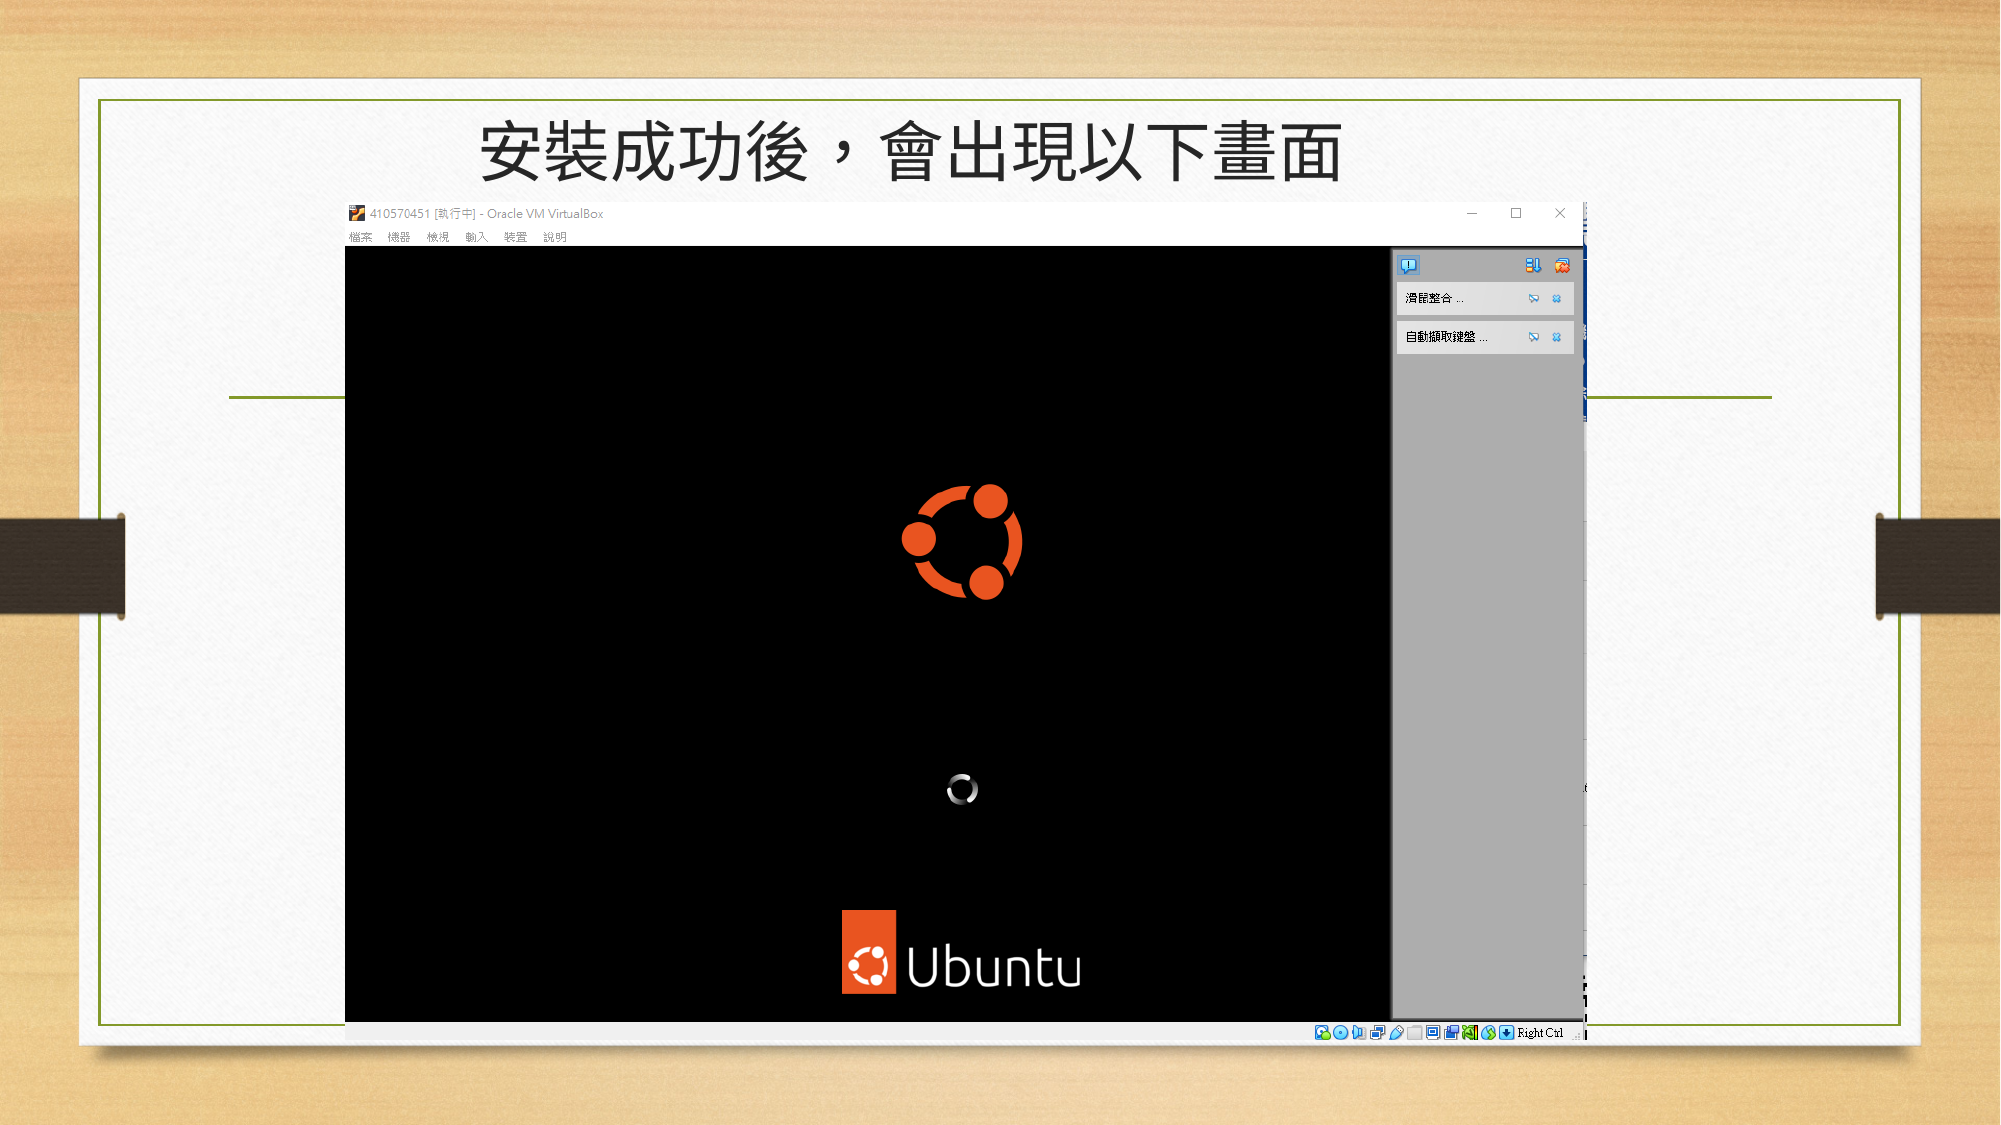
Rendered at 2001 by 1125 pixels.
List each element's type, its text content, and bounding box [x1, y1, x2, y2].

list 安裝成功後，會出現以下畫面 [462, 102, 2000, 230]
picture [0, 0, 2001, 1125]
